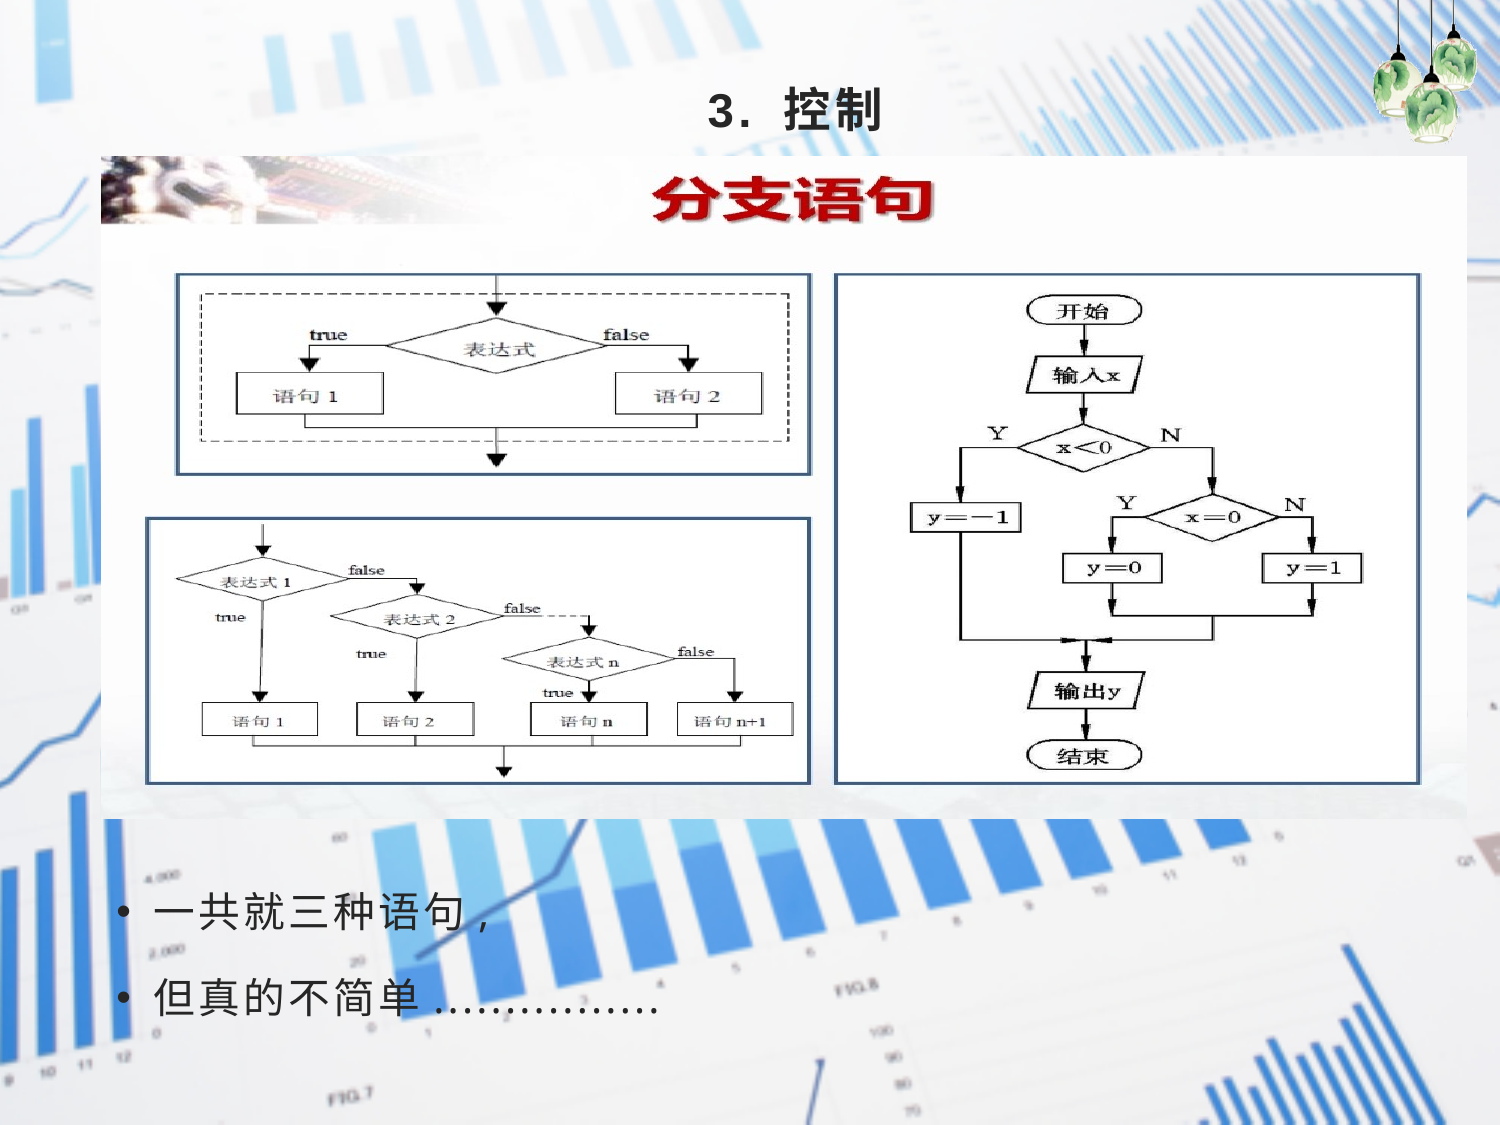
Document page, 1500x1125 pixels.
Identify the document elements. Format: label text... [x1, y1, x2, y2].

list 一共就三种语句, 但真的不简单................ [101, 863, 1418, 1041]
title 3. 控制 [82, 72, 1418, 146]
picture [0, 0, 1500, 1125]
